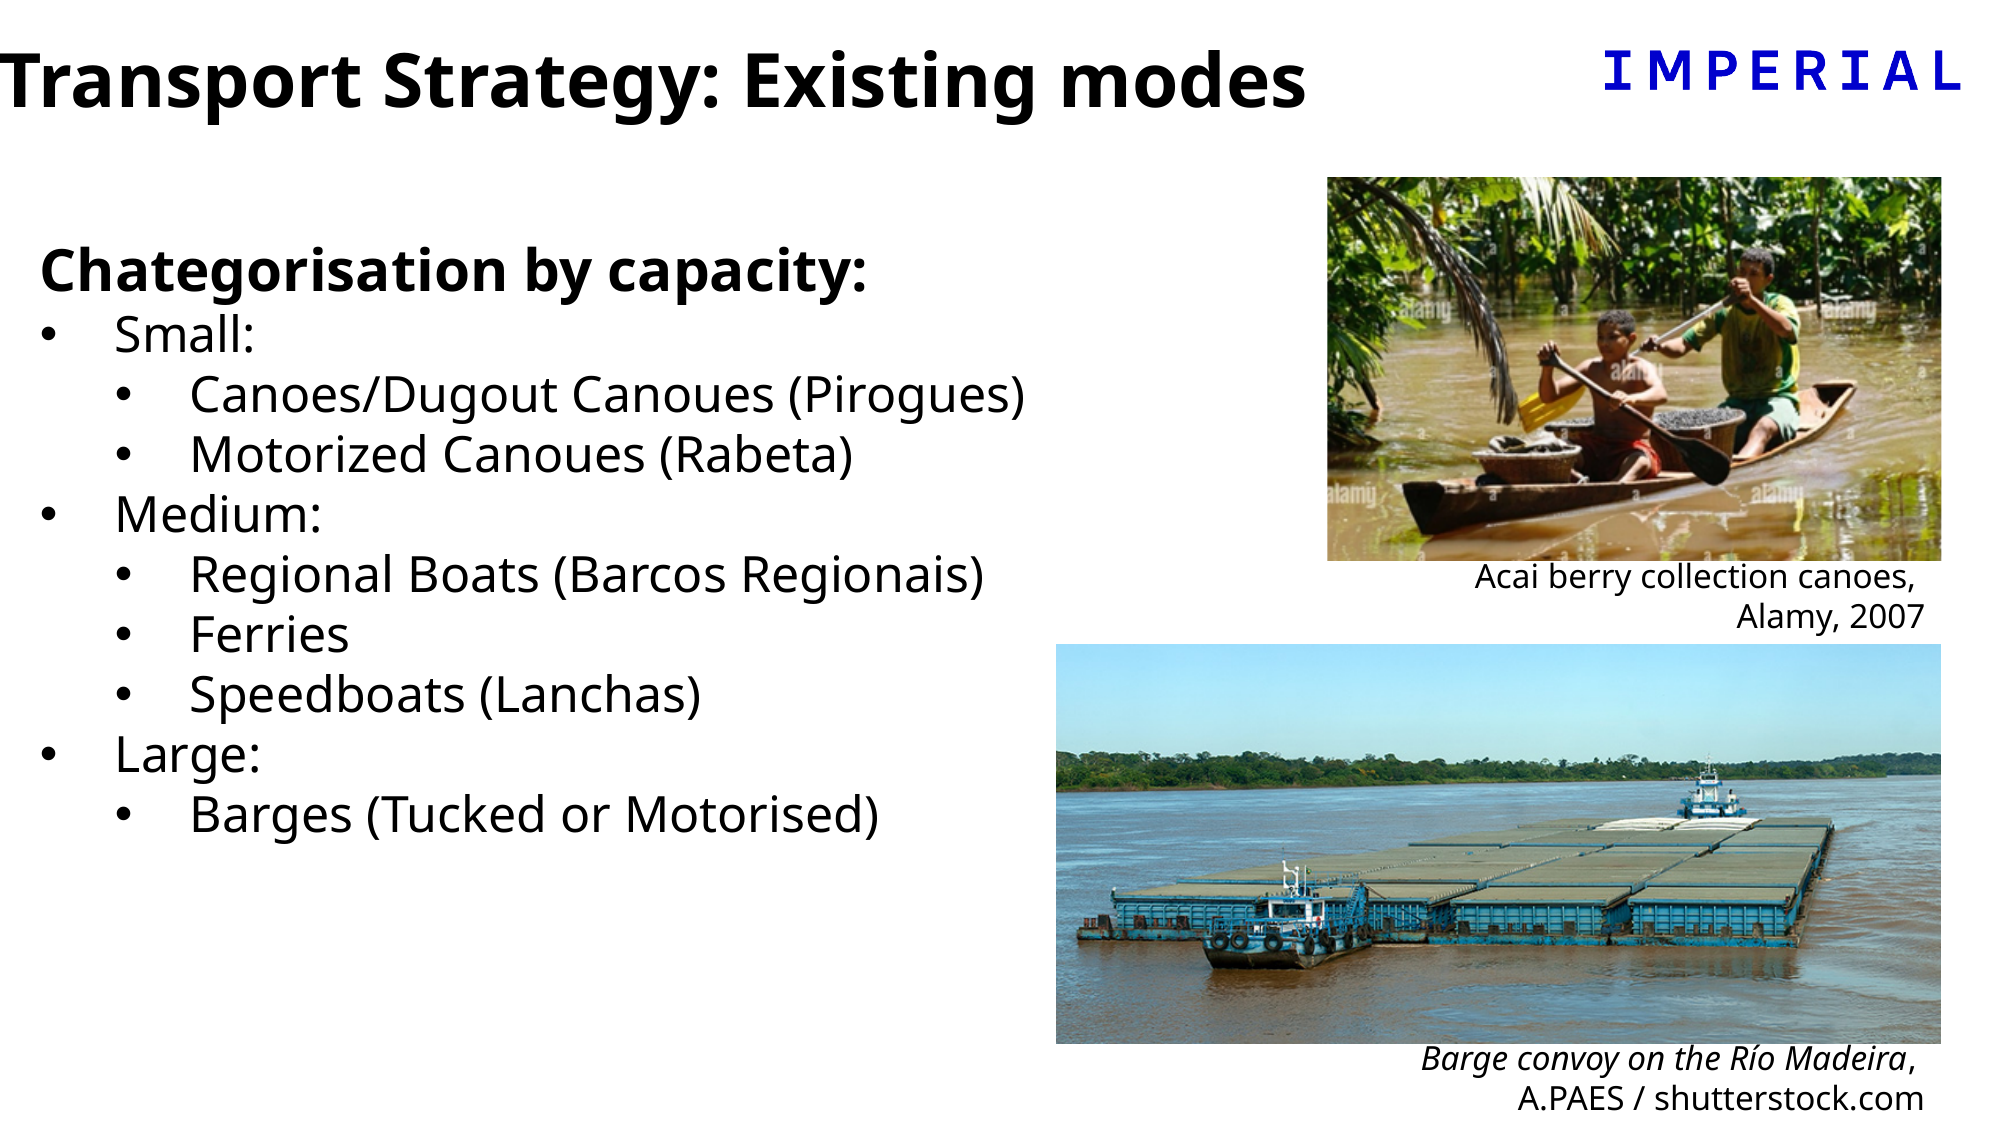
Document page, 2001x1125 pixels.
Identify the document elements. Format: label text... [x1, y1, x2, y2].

text_box Transport Strategy: Existing modes [0, 24, 1393, 130]
text_box Barge convoy on the Río Madeira, A.PAES / shutterstock.com [1326, 1045, 1941, 1125]
picture [1326, 176, 1942, 562]
text_box Chategorisation by capacity: Small: Canoes/Dugout Canoues (Pirogues) Motorized Canoues (Rabeta) Medium: Regional Boats (Barcos Regionais) Ferries Speedboats (Lanchas) Large: Barges (Tucked or Motorised) [24, 225, 1394, 921]
picture [1585, 23, 1974, 112]
text_box Acai berry collection canoes, Alamy, 2007 [1326, 562, 1941, 643]
picture [1056, 644, 1942, 1045]
